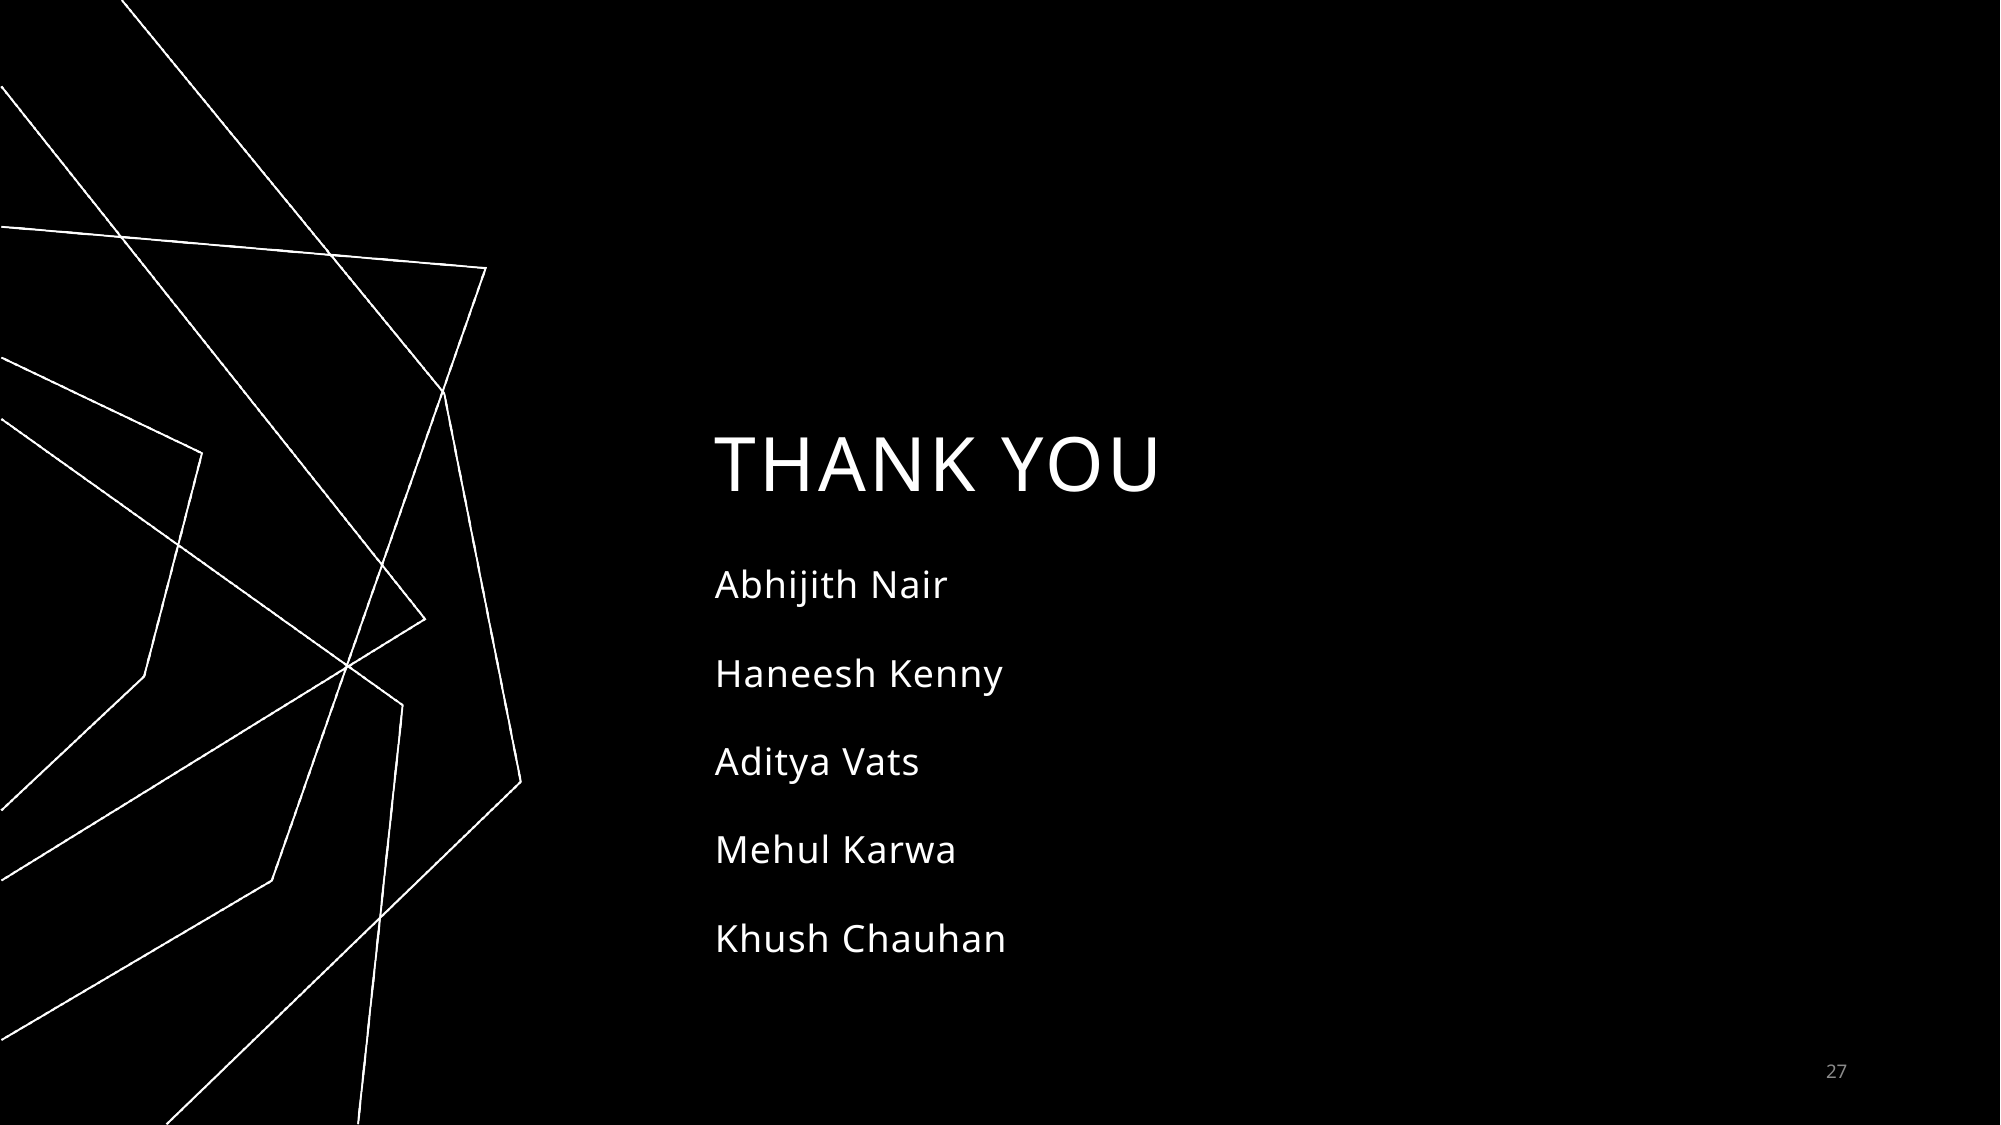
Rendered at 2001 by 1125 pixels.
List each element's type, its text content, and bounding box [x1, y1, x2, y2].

picture [0, 0, 522, 1125]
subtitle Abhijith Nair Haneesh Kenny Aditya Vats Mehul Karwa Khush Chauhan [699, 531, 1386, 999]
slide_number 27 [1571, 1042, 1863, 1103]
title THANK YOU [699, 265, 1386, 516]
